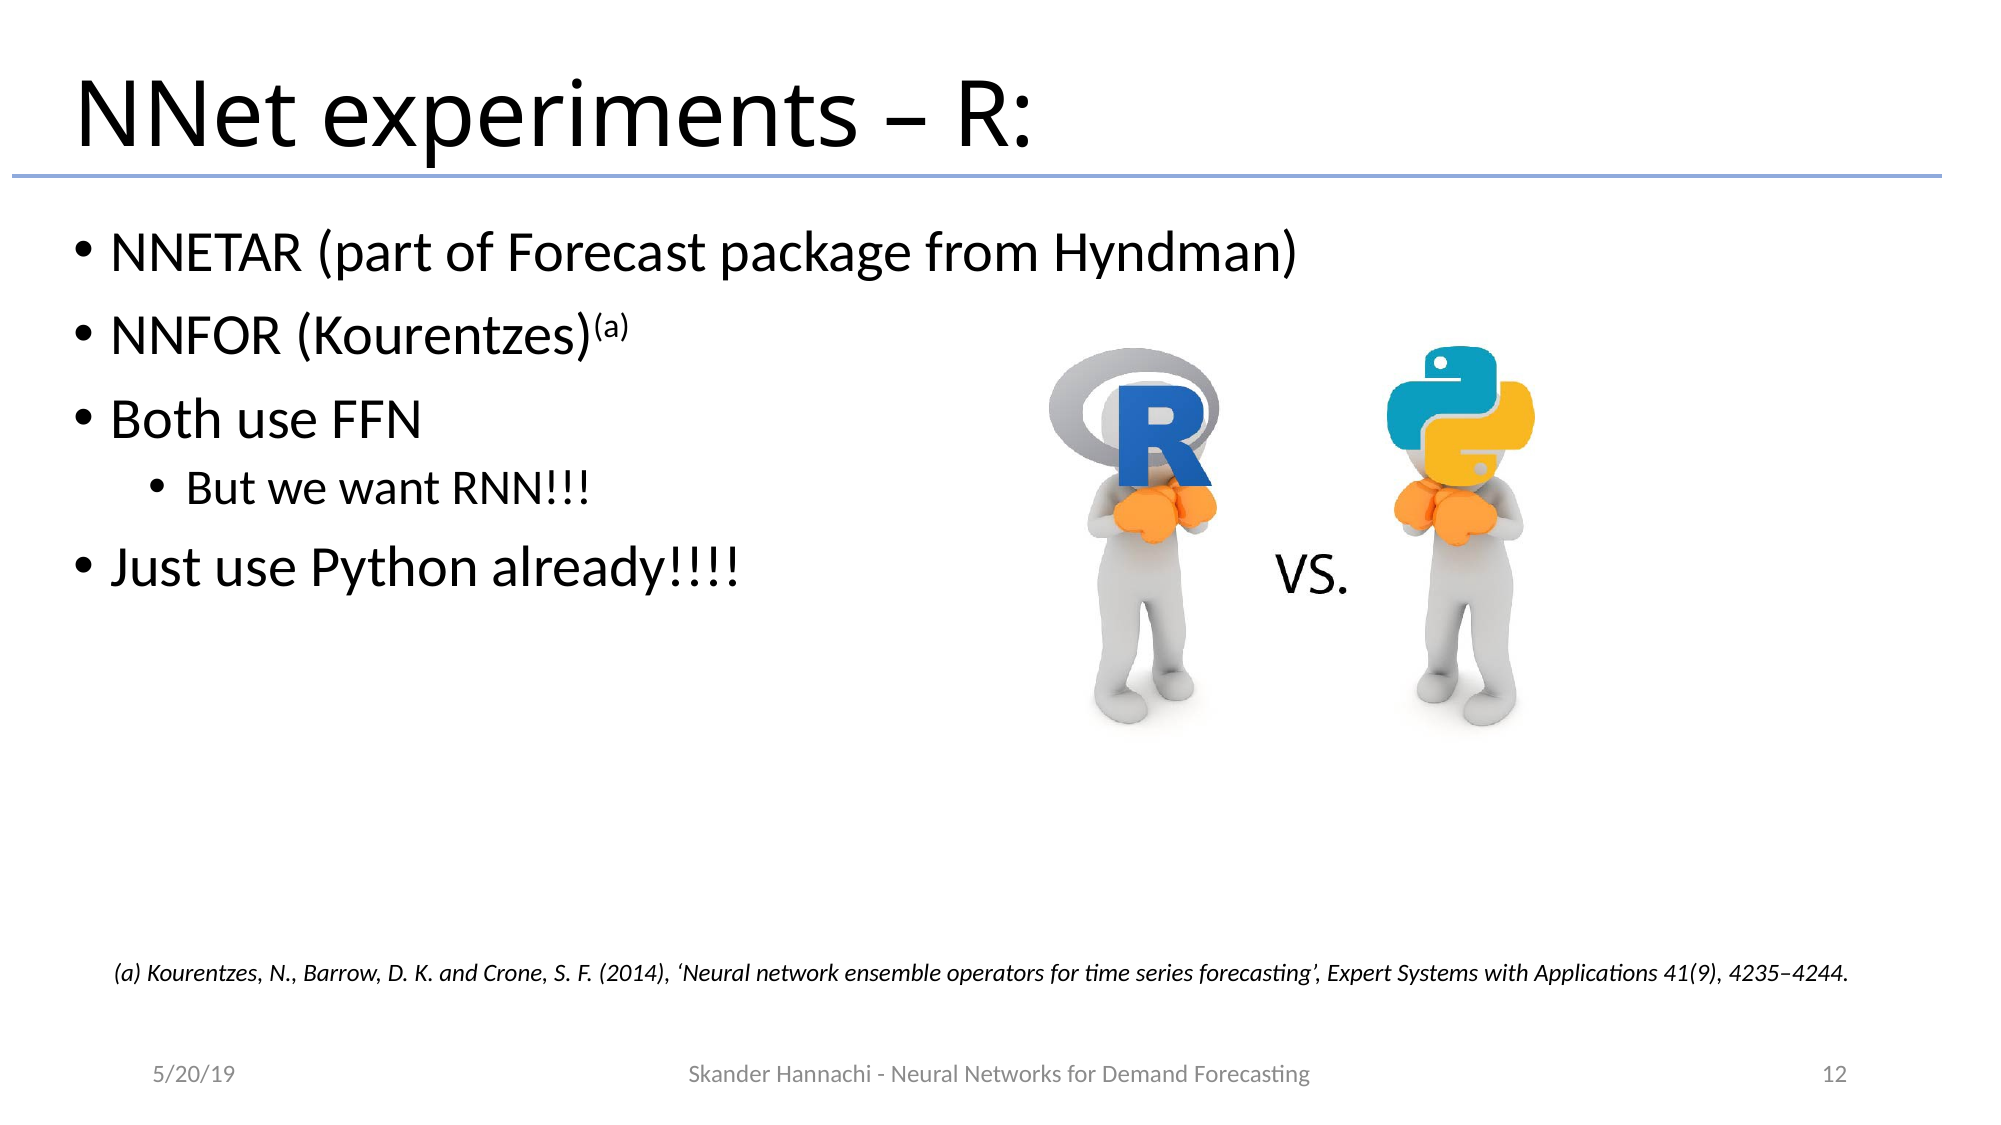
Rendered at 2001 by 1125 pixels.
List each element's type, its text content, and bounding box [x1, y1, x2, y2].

footer Skander Hannachi - Neural Networks for Demand Forecasting [662, 1042, 1338, 1103]
slide_number 12 [1412, 1042, 1863, 1103]
title NNet experiments – R: [58, 0, 1784, 174]
picture [948, 279, 1662, 750]
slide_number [137, 1042, 588, 1103]
list NNETAR (part of Forecast package from Hyndman) NNFOR (Kourentzes)(a) Both use FFN But we want RNN!!! Just use Python already!!!! [58, 213, 1784, 928]
text_box (a) Kourentzes, N., Barrow, D. K. and Crone, S. F. (2014), ‘Neural network ensemble operators for time series forecasting’, Expert Systems with Applications 41(9), 4235–4244. [98, 948, 1880, 1039]
